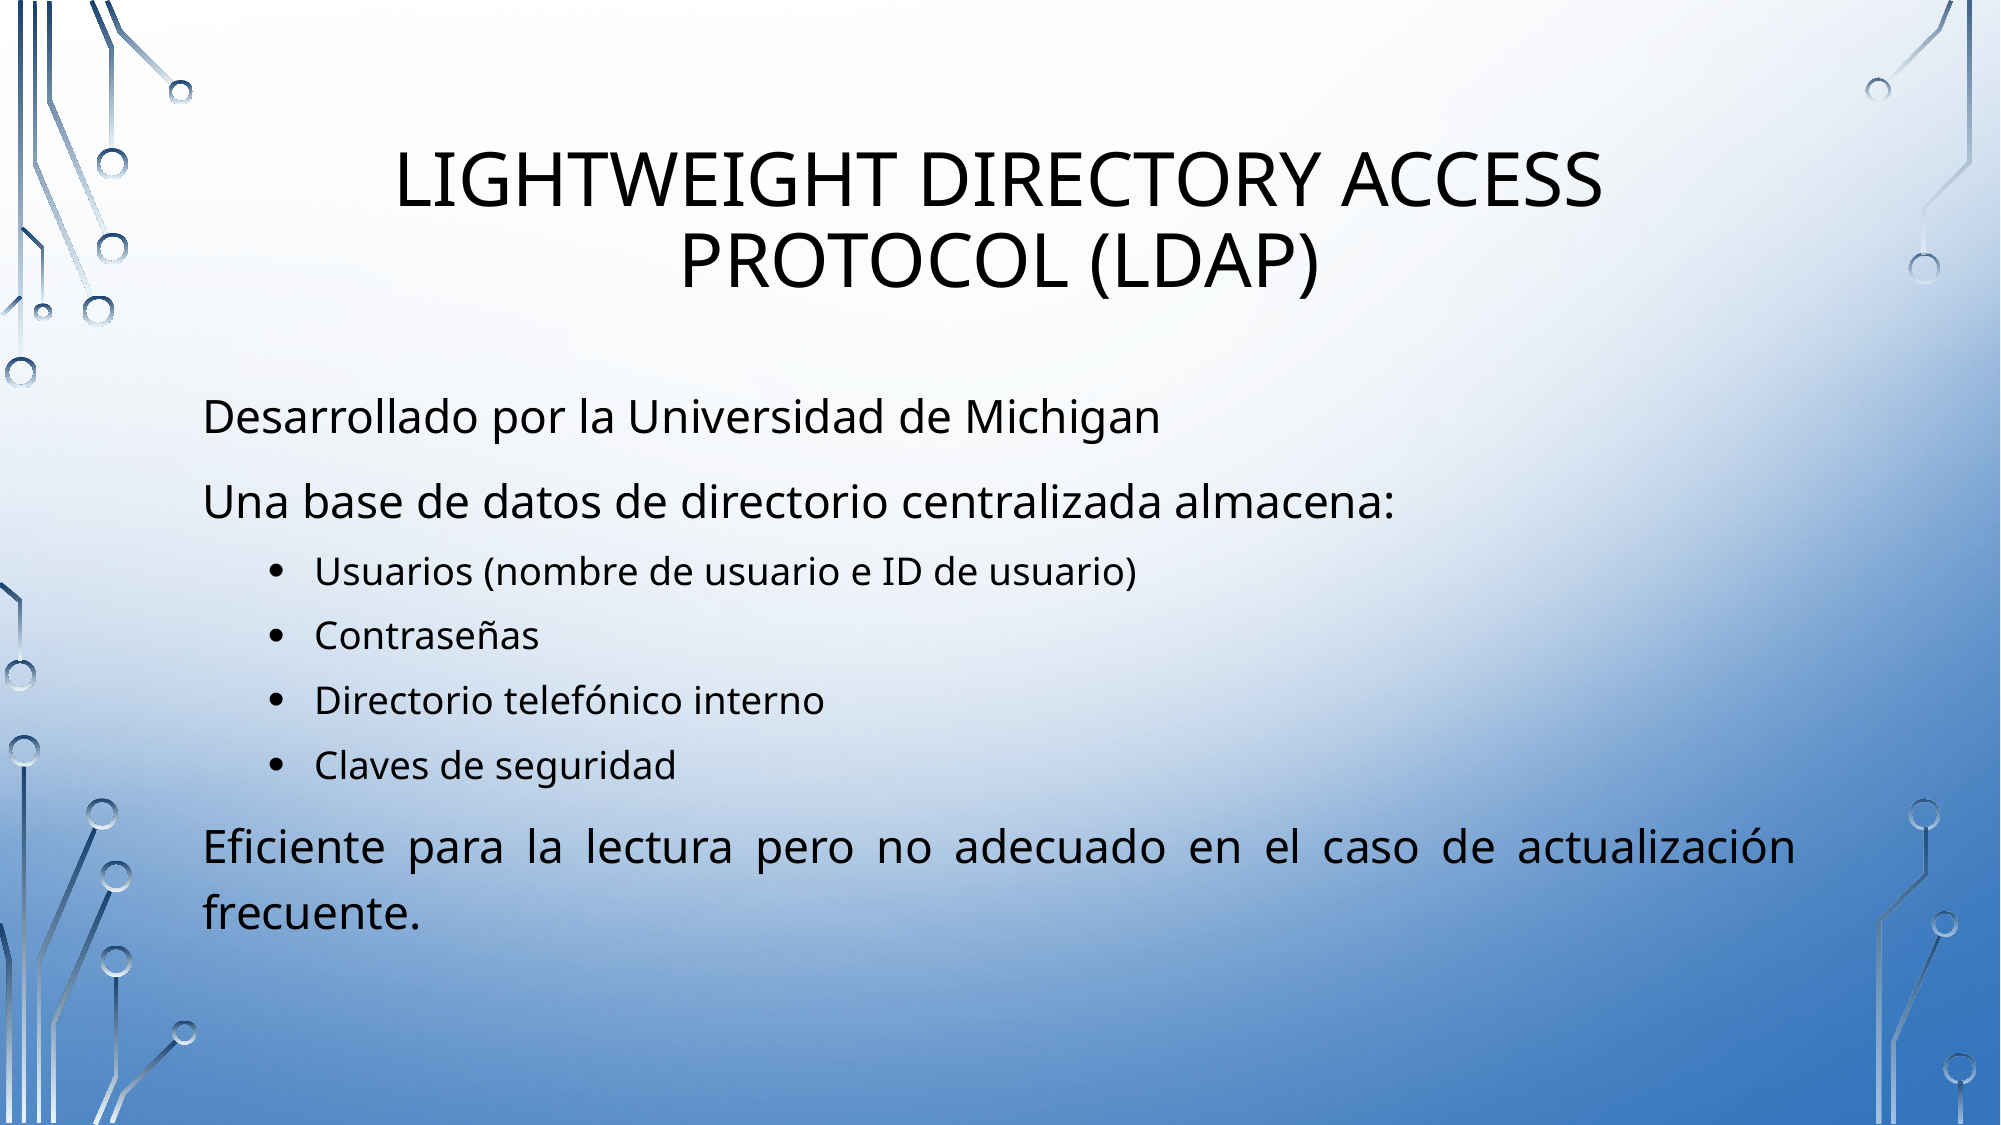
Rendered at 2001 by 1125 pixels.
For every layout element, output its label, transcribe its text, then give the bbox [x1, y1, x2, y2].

list Desarrollado por la Universidad de Michigan Una base de datos de directorio centralizada almacena: Usuarios (nombre de usuario e ID de usuario) Contraseñas Directorio telefónico interno Claves de seguridad Eficiente para la lectura pero no adecuado en el caso de actualización frecuente. [187, 369, 1813, 950]
title Lightweight Directory Access Protocol (LDAP) [187, 101, 1813, 344]
